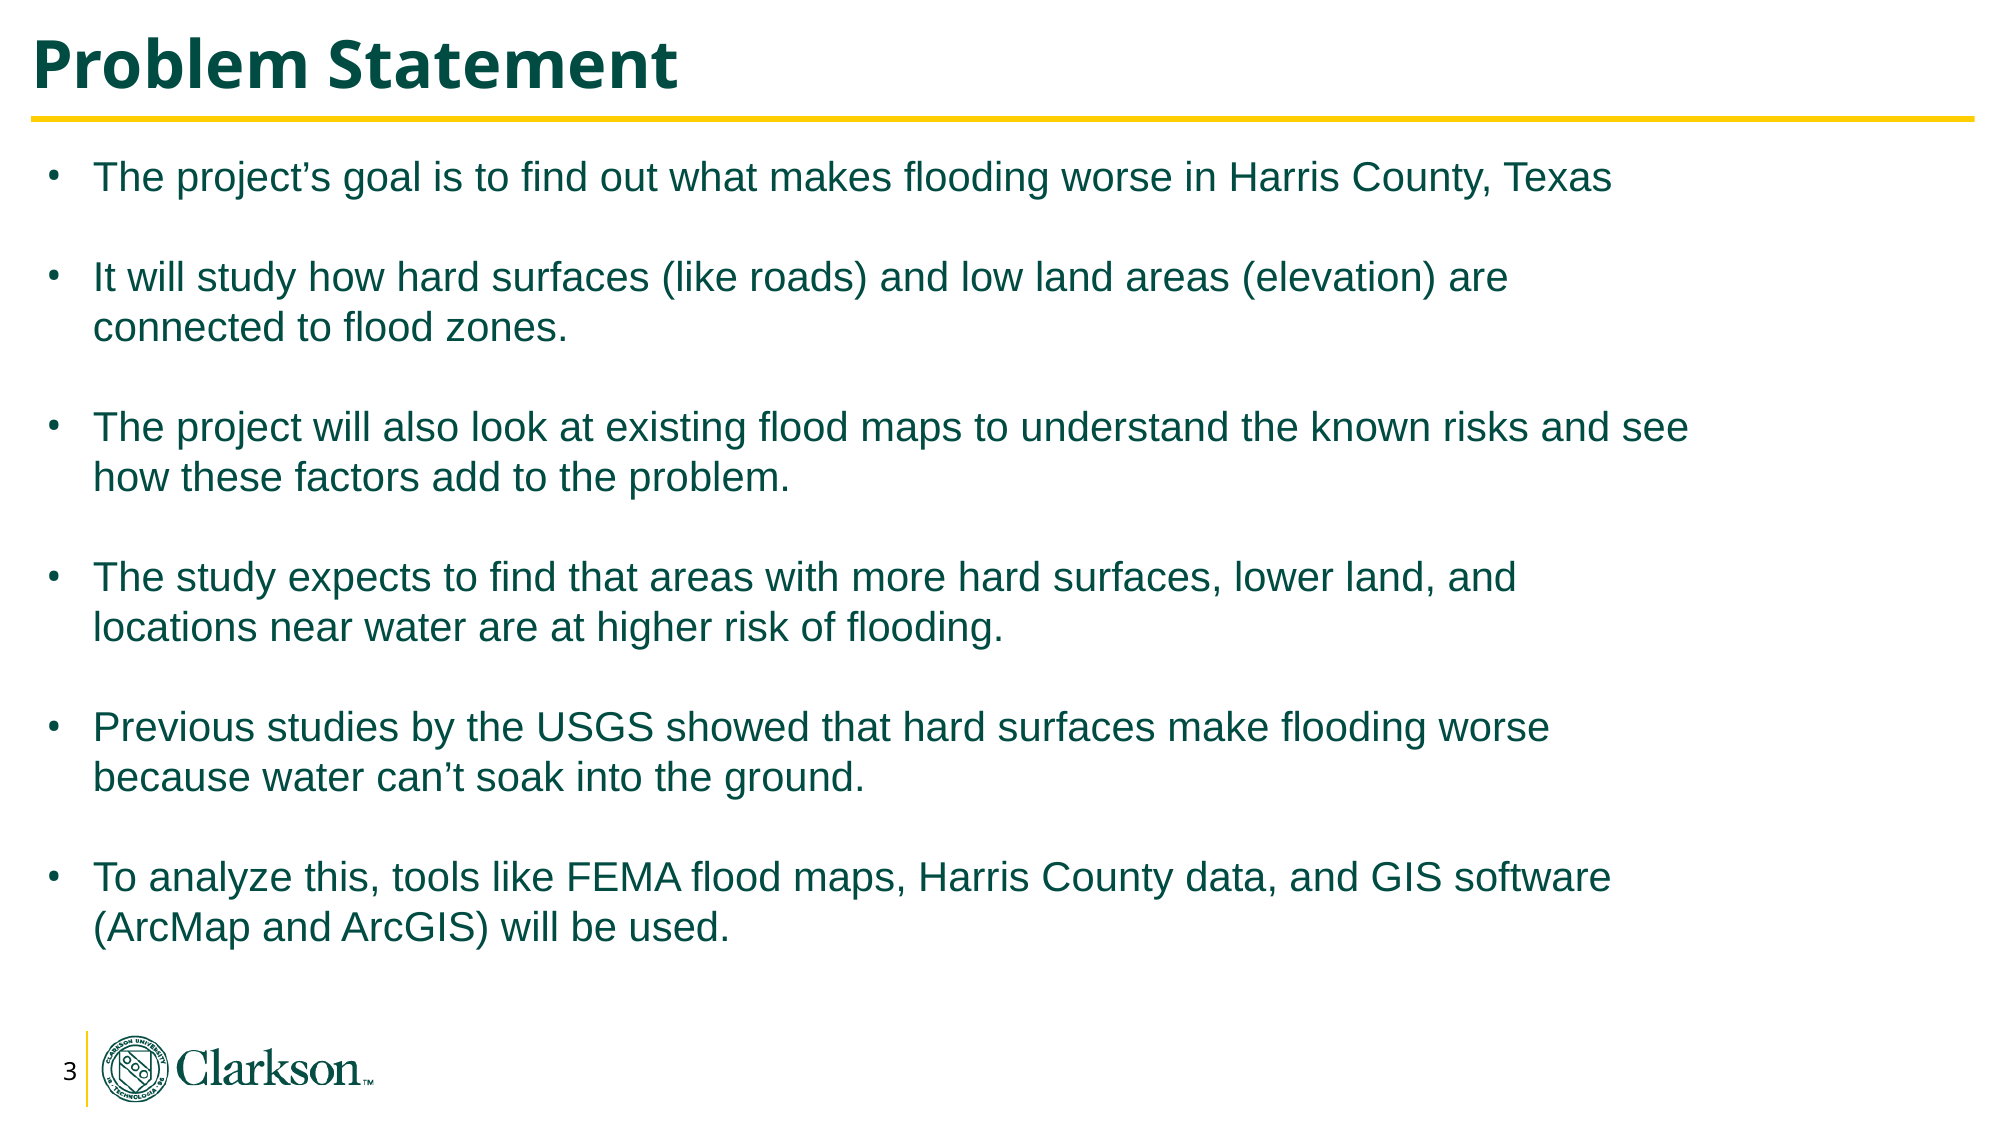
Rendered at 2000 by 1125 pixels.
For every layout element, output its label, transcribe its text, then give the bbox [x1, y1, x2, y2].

list The project’s goal is to find out what makes flooding worse in Harris County, Texas It will study how hard surfaces (like roads) and low land areas (elevation) are connected to flood zones. The project will also look at existing flood maps to understand the known risks and see how these factors add to the problem. The study expects to find that areas with more hard surfaces, lower land, and locations near water are at higher risk of flooding. Previous studies by the USGS showed that hard surfaces make flooding worse because water can’t soak into the ground. To analyze this, tools like FEMA flood maps, Harris County data, and GIS software (ArcMap and ArcGIS) will be used. [31, 142, 1708, 1003]
picture [100, 1034, 374, 1103]
title Problem Statement [31, 0, 1975, 103]
